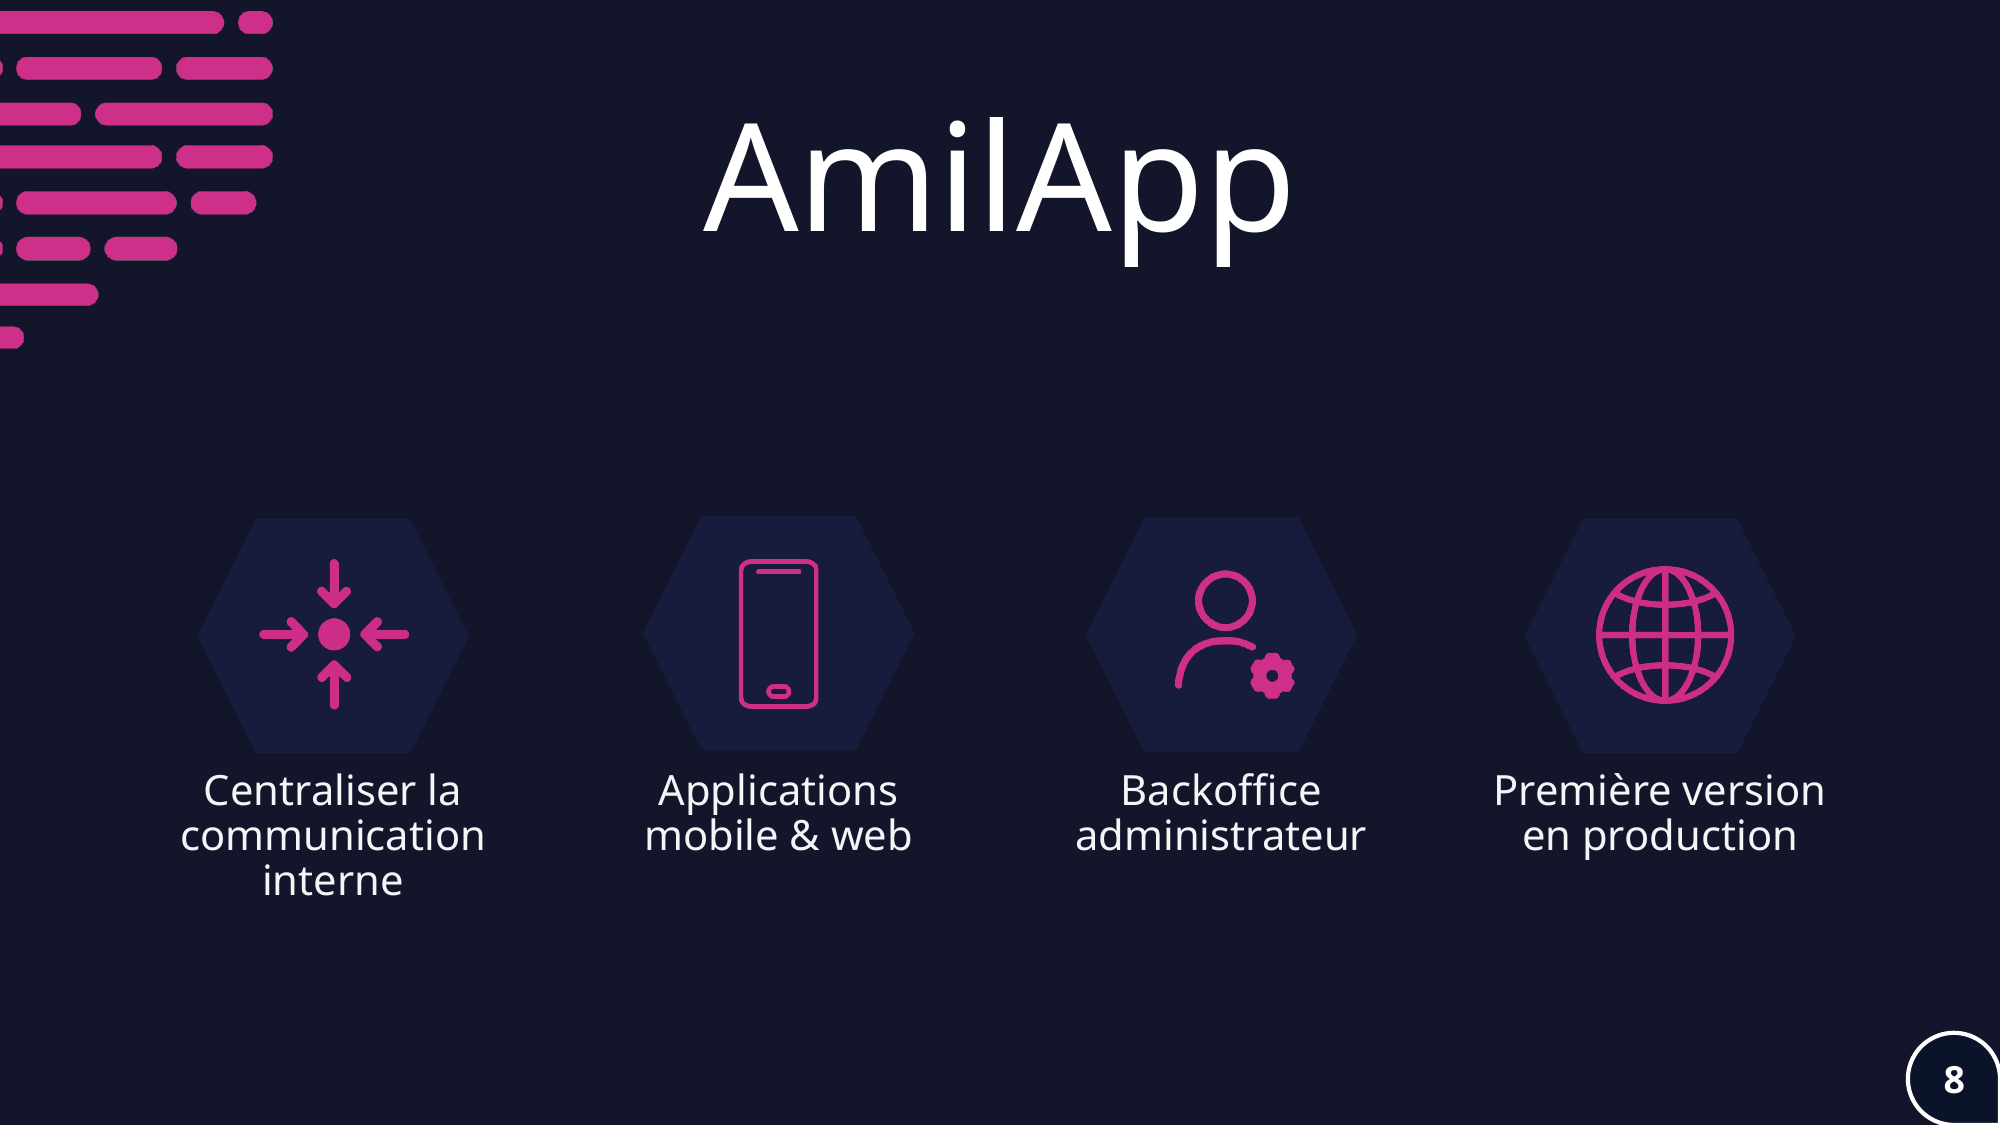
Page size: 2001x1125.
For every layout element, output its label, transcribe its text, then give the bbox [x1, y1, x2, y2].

picture [254, 559, 413, 712]
picture [1592, 562, 1738, 707]
list Applications mobile & web [573, 762, 984, 1011]
list Centraliser la communication interne [127, 762, 539, 1011]
picture [1155, 559, 1314, 712]
list Première version en production [1455, 762, 1866, 1011]
title AmilApp [137, 53, 1863, 271]
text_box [1907, 1032, 2000, 1125]
picture [0, 0, 273, 349]
picture [738, 559, 819, 712]
list Backoffice administrateur [1016, 762, 1427, 1011]
